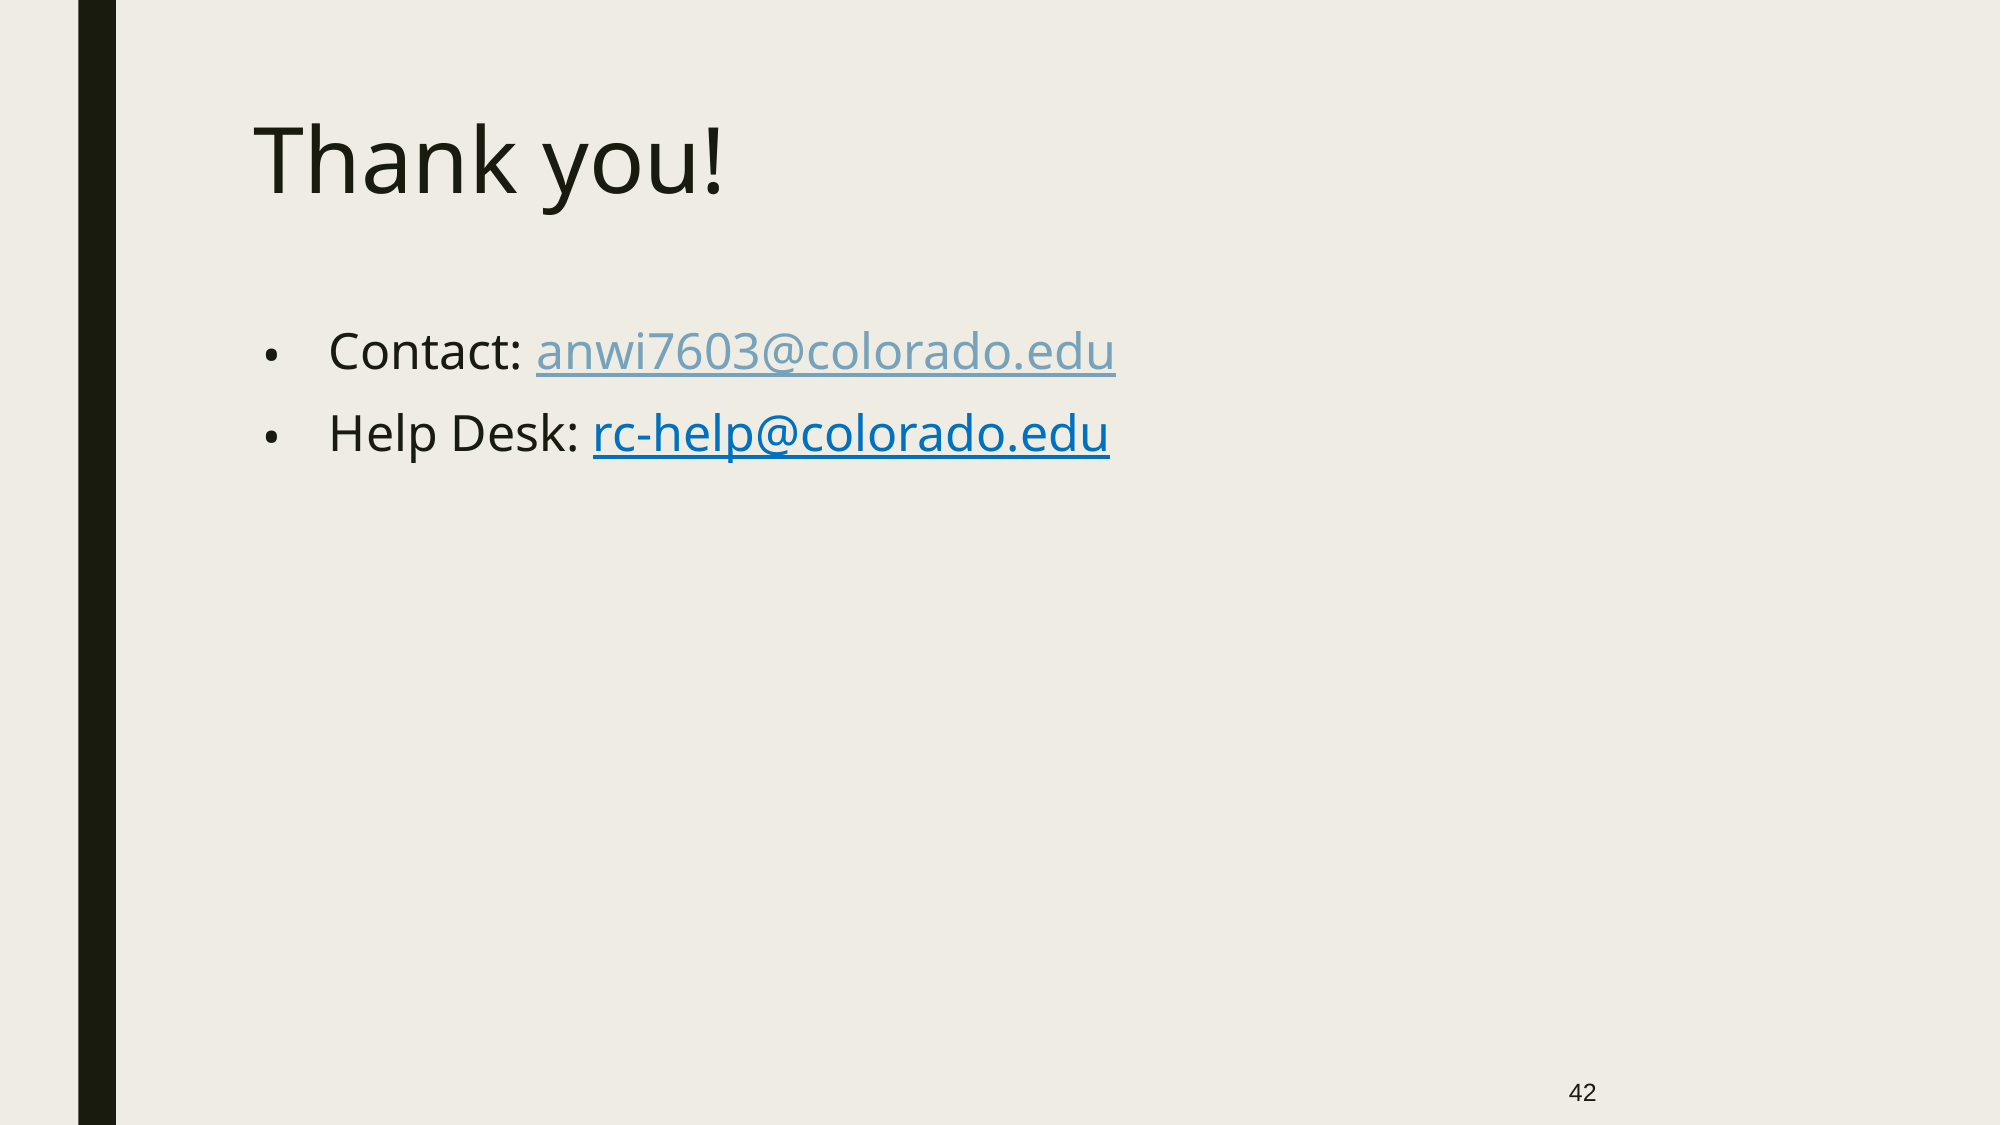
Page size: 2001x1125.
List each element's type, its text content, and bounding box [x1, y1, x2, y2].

title Thank you! [238, 54, 1964, 238]
list Contact: anwi7603@colorado.edu Help Desk: rc-help@colorado.edu [238, 238, 2000, 1015]
slide_number 42 [1553, 1058, 1816, 1125]
